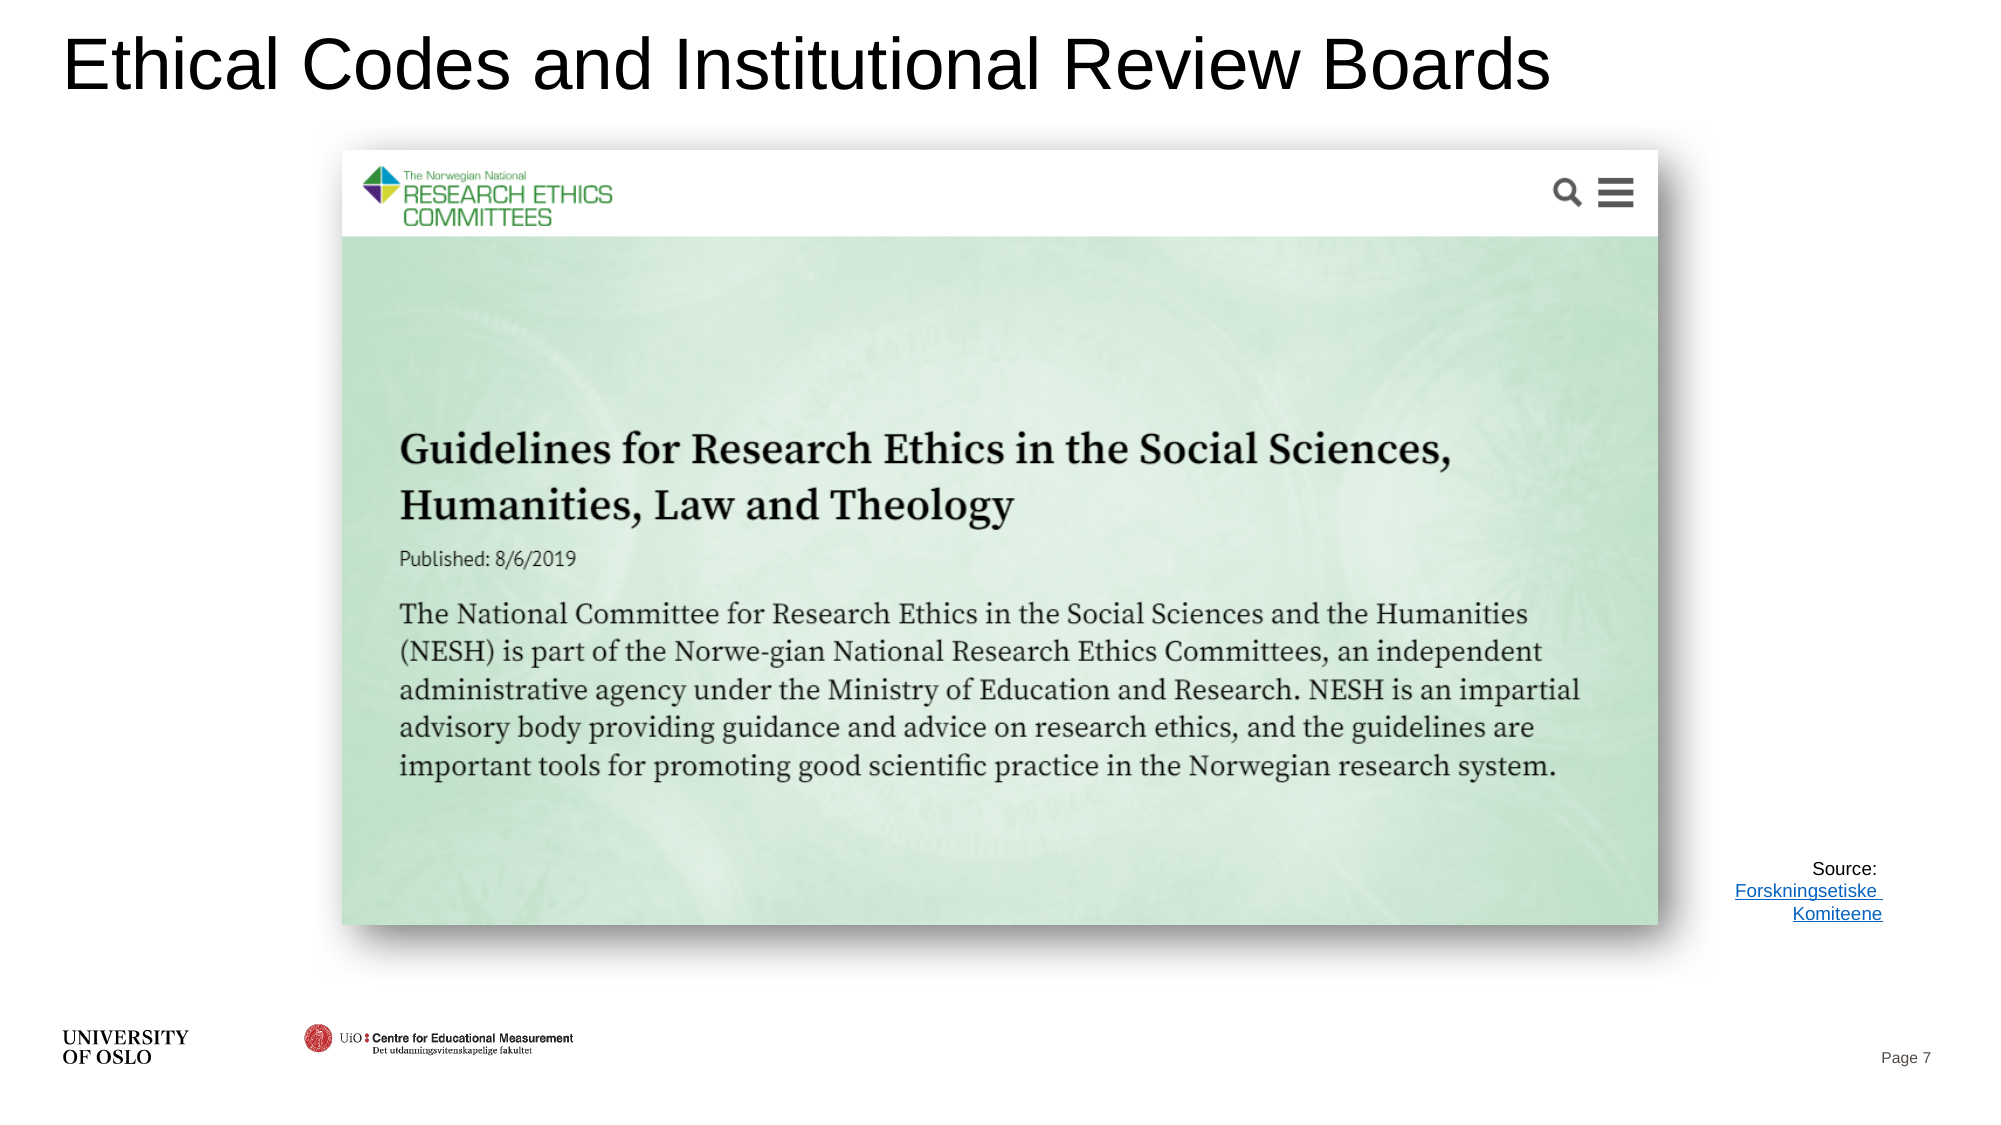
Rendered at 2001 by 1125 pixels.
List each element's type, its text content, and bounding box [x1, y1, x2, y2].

picture [62, 1030, 189, 1064]
text_box Source: Forskningsetiske Komiteene [1700, 848, 1898, 939]
footer [301, 1024, 548, 1067]
slide_number Page 7 [1848, 1027, 1947, 1088]
title Ethical Codes and Institutional Review Boards [62, 26, 1938, 151]
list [342, 150, 1658, 925]
picture [301, 1021, 597, 1067]
